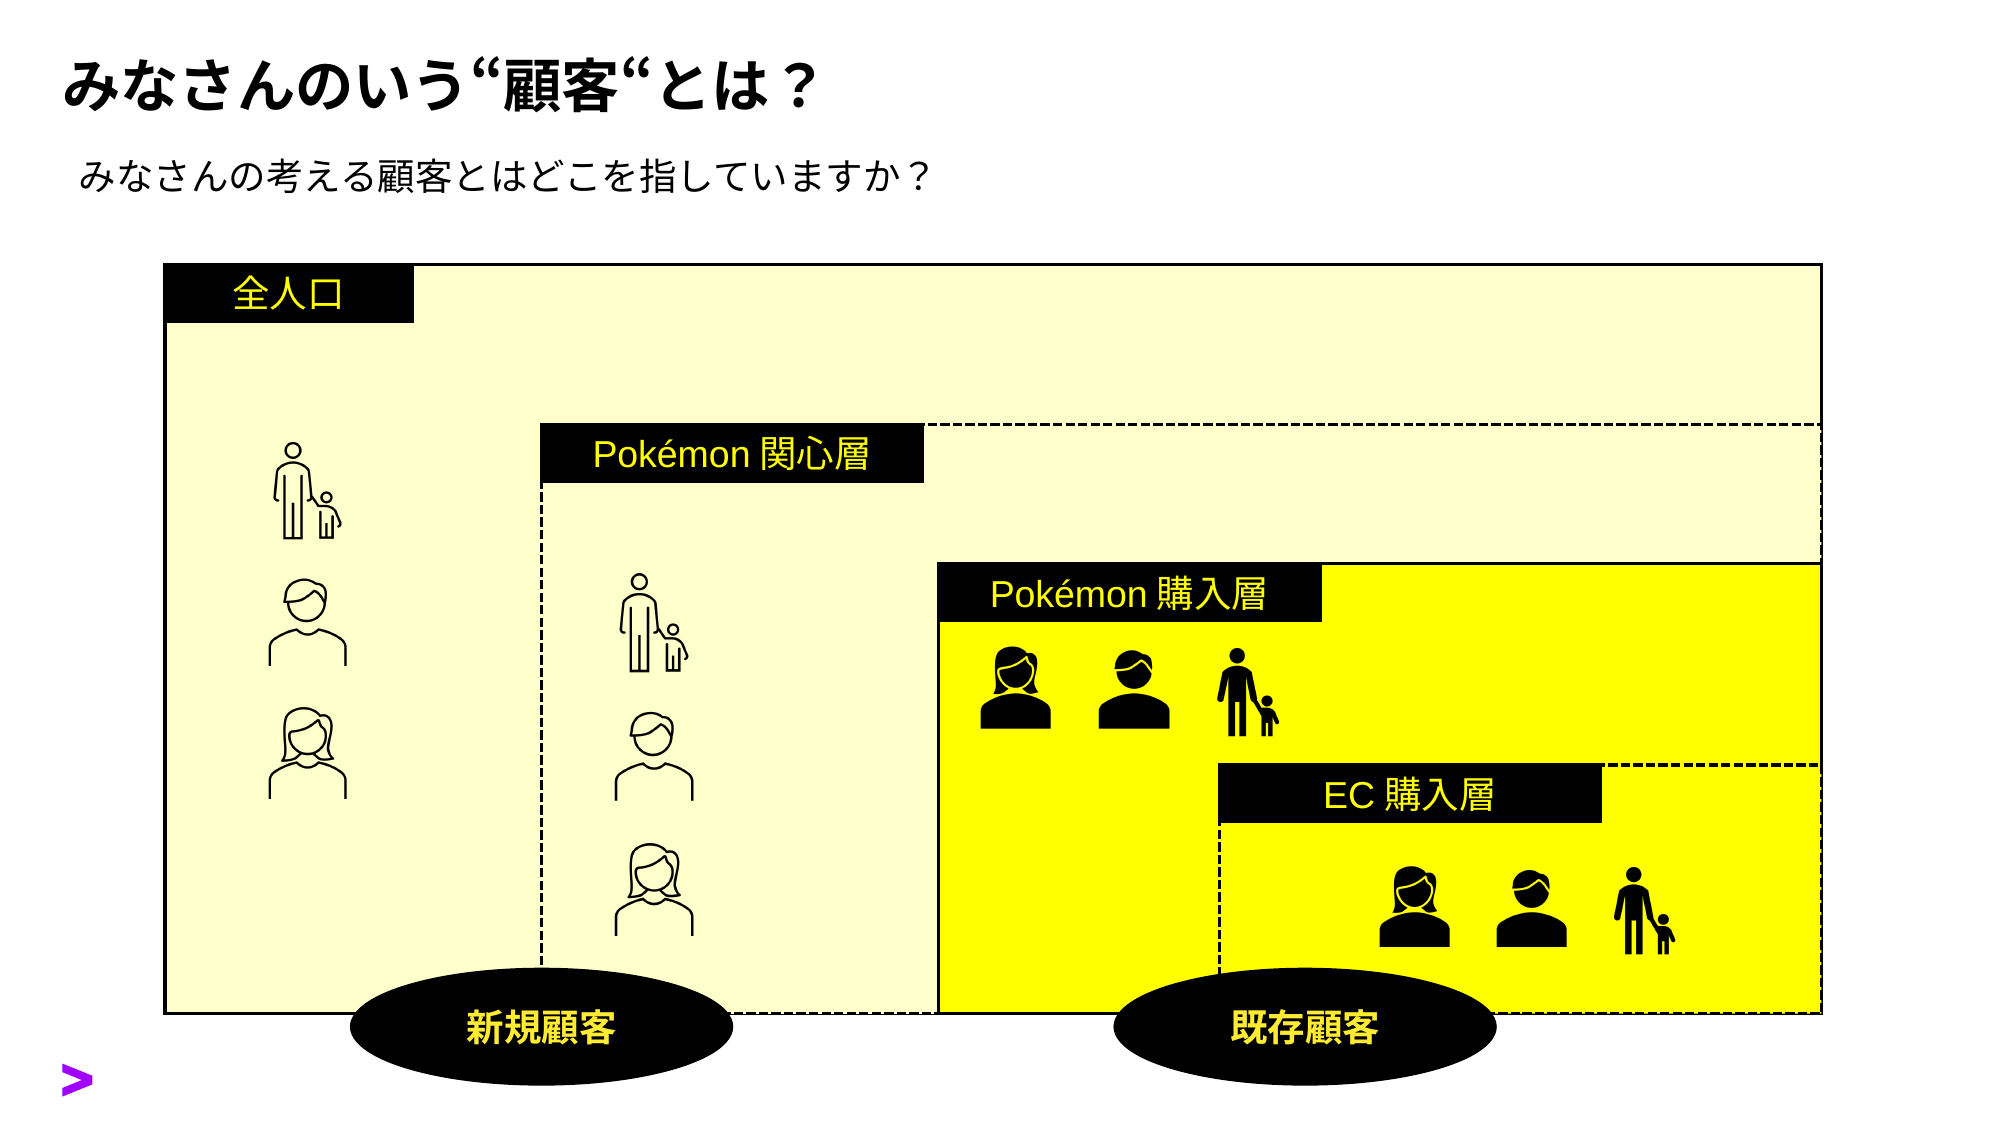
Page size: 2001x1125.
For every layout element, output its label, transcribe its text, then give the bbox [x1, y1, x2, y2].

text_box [541, 424, 1822, 1014]
text_box 既存顧客 [1113, 1014, 1497, 1086]
title みなさんのいう“顧客“とは？ [62, 62, 1938, 225]
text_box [1219, 764, 1822, 1014]
text_box 新規顧客 [349, 1014, 734, 1086]
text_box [938, 563, 1822, 1014]
text_box みなさんの考える顧客とはどこを指していますか？ [78, 145, 1977, 227]
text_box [165, 264, 1822, 1014]
